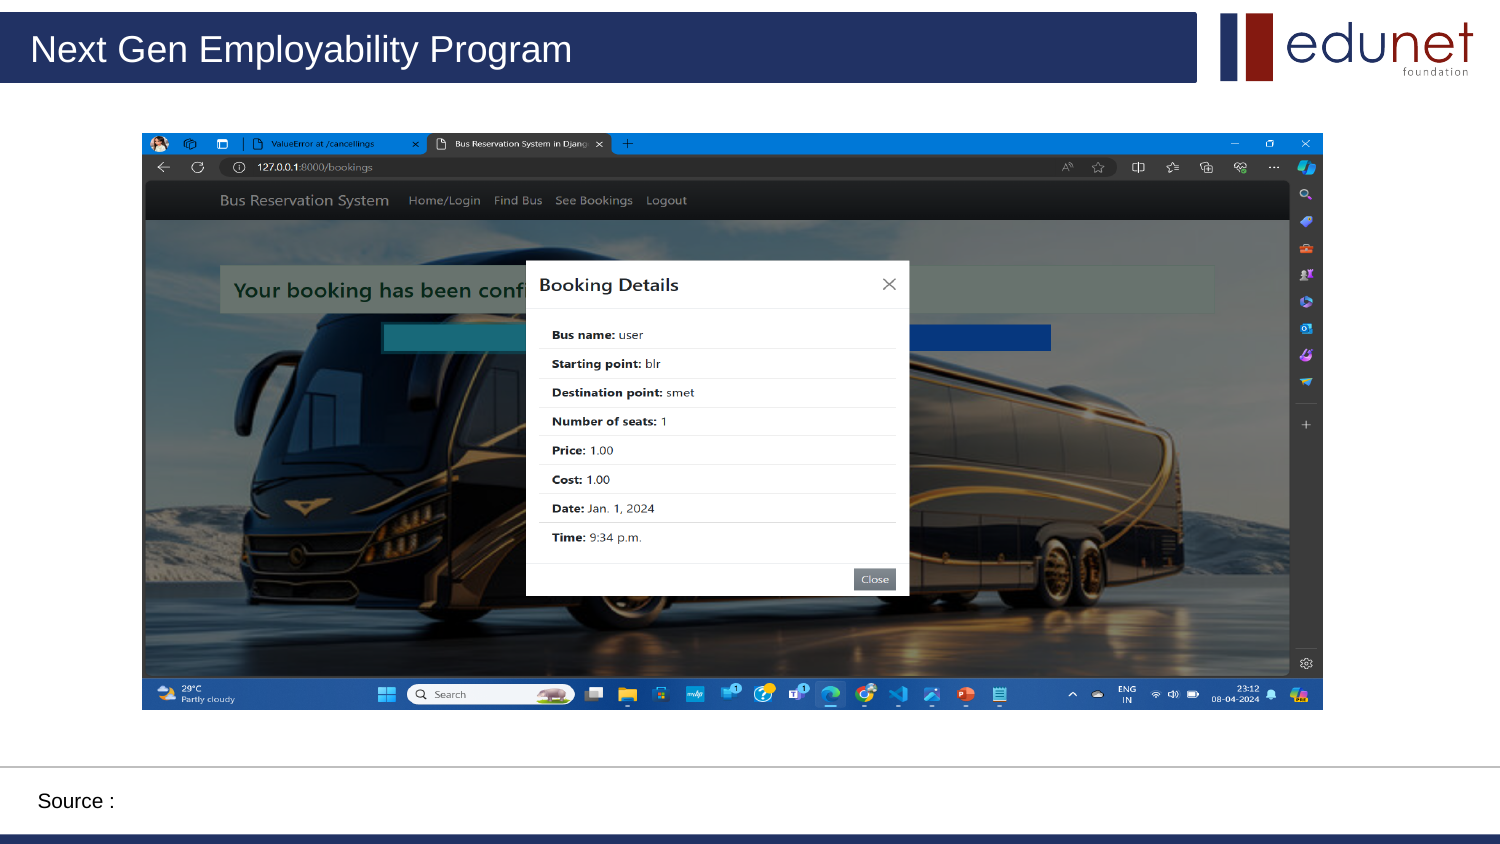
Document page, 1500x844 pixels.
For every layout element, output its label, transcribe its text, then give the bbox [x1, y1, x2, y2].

picture [1279, 14, 1482, 83]
text_box Source : [22, 776, 139, 826]
picture [142, 133, 1324, 710]
text_box [74, 123, 1391, 239]
